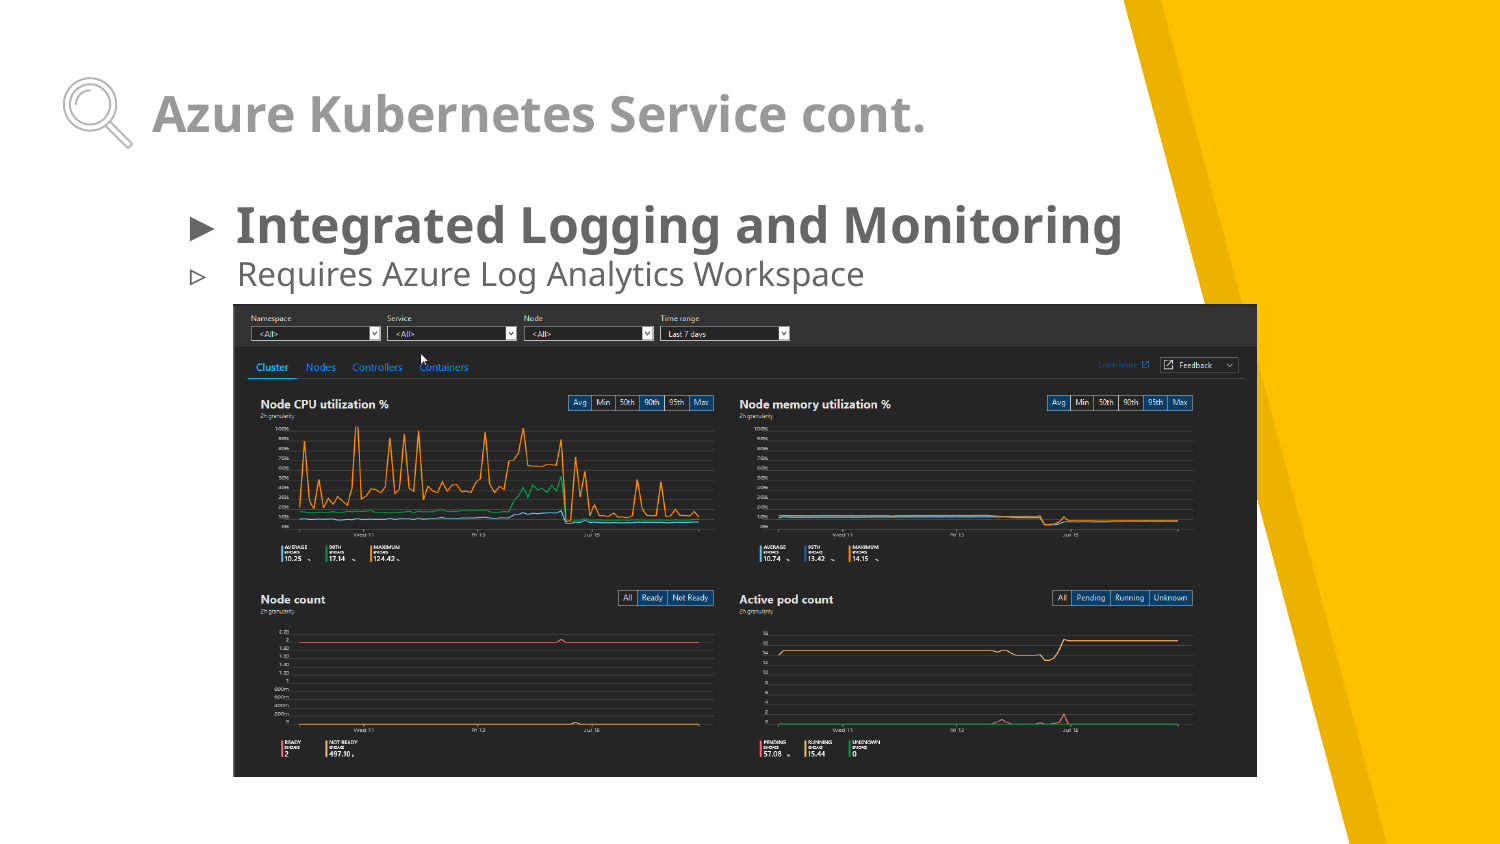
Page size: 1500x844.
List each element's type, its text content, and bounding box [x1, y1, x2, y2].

title Azure Kubernetes Service cont. [137, 78, 1011, 158]
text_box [63, 77, 132, 148]
picture [233, 304, 1257, 778]
list Integrated Logging and Monitoring Requires Azure Log Analytics Workspace [137, 178, 1337, 717]
